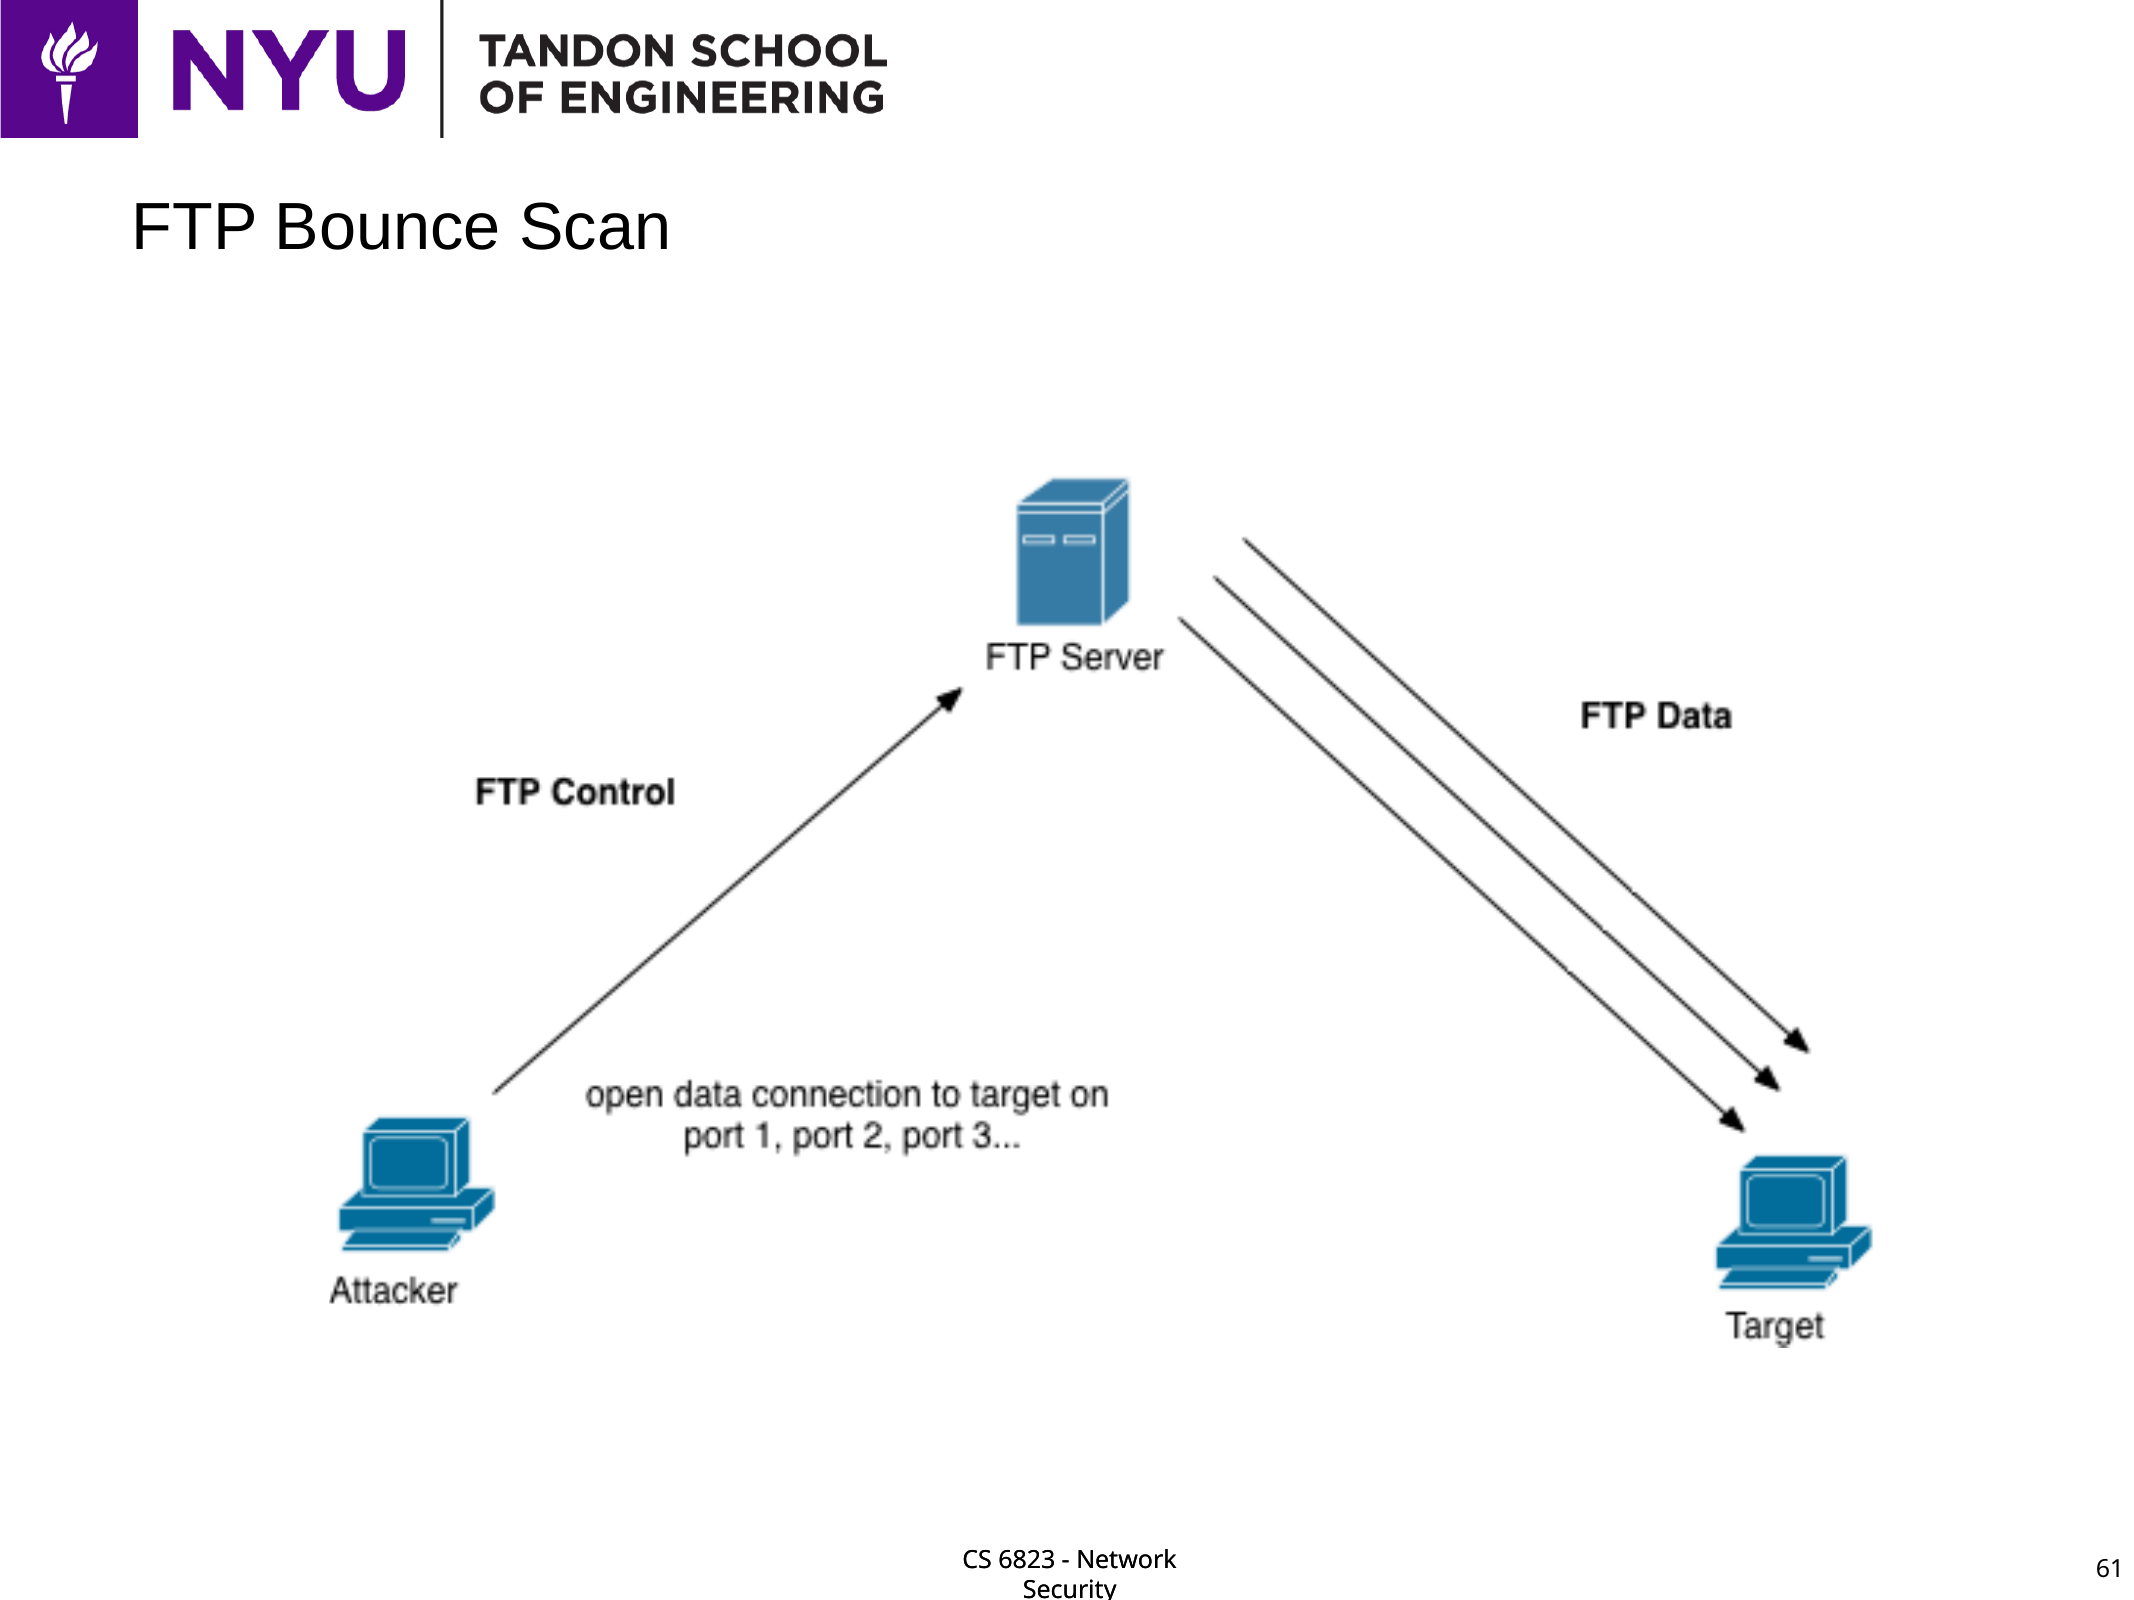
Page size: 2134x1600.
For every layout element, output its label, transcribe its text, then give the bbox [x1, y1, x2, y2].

text_box CS 6823 - Network Security [912, 1559, 1228, 1589]
text_box 61 [2042, 1552, 2134, 1586]
picture [0, 0, 887, 138]
title FTP Bounce Scan [116, 174, 2037, 274]
picture [328, 474, 1876, 1349]
